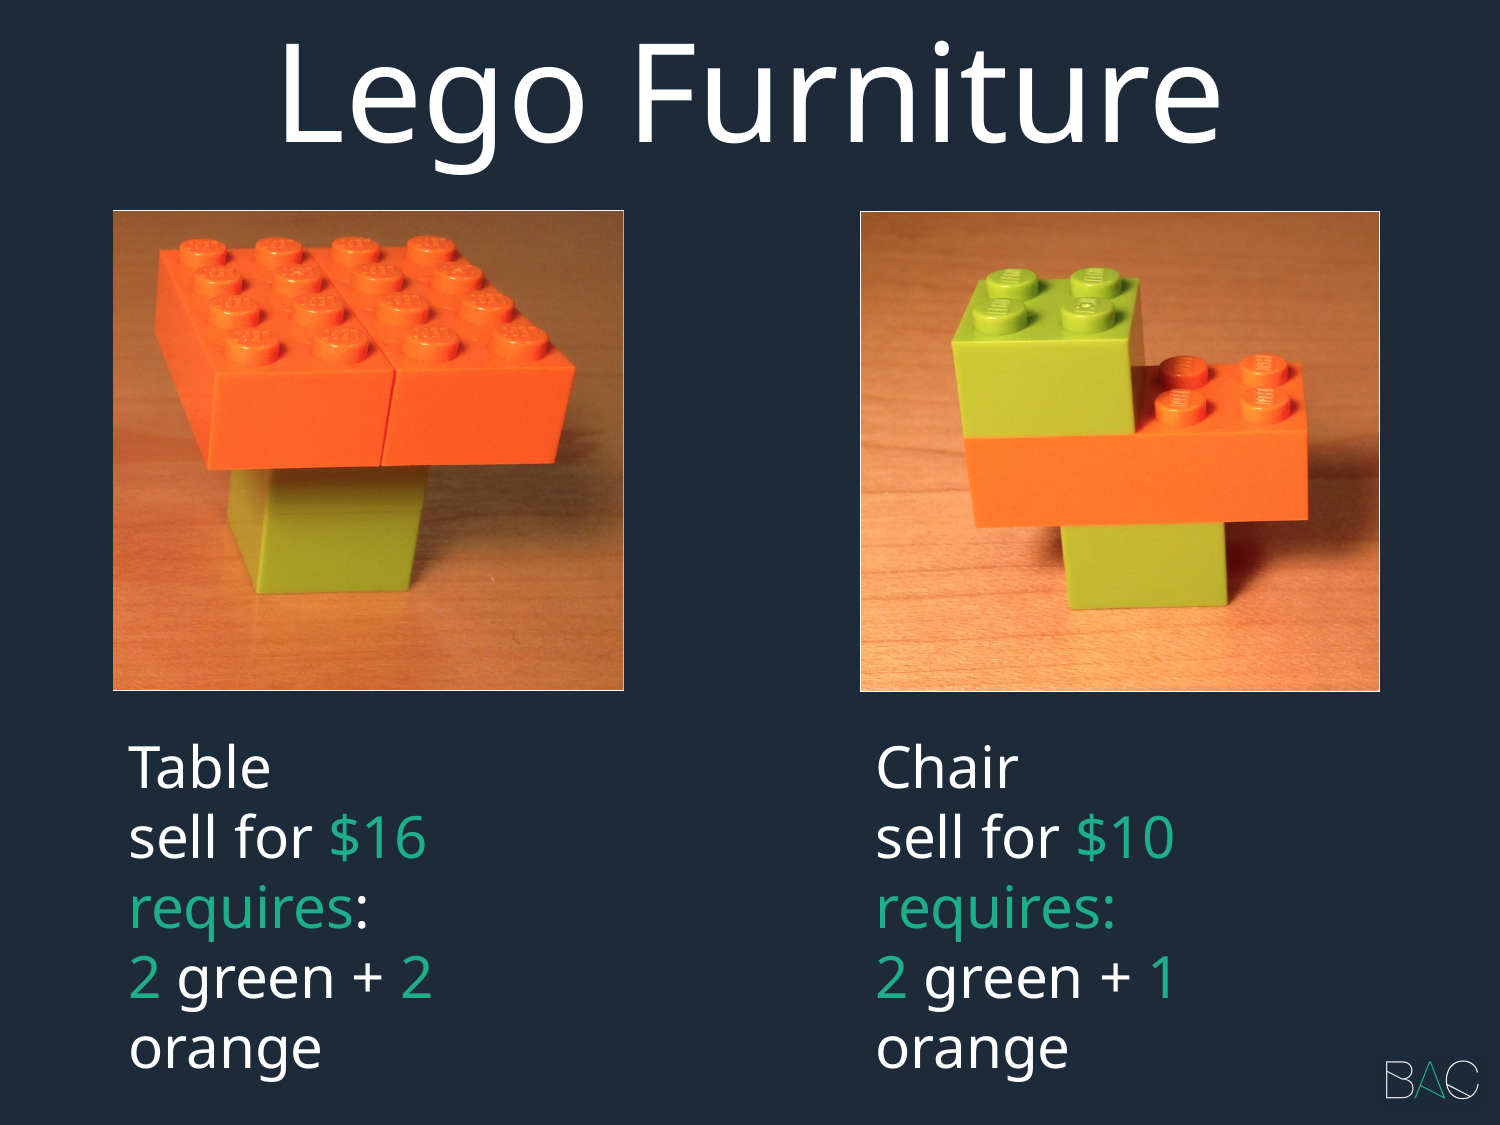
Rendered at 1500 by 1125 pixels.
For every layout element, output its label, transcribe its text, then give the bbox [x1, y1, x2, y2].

text_box Chair sell for $10 requires: 2 green + 1 orange [860, 722, 1380, 1088]
picture [113, 210, 624, 691]
picture [860, 210, 1380, 692]
picture [1379, 1054, 1484, 1108]
text_box Lego Furniture [0, 0, 1500, 178]
text_box Table sell for $16 requires: 2 green + 2 orange [113, 722, 624, 1123]
